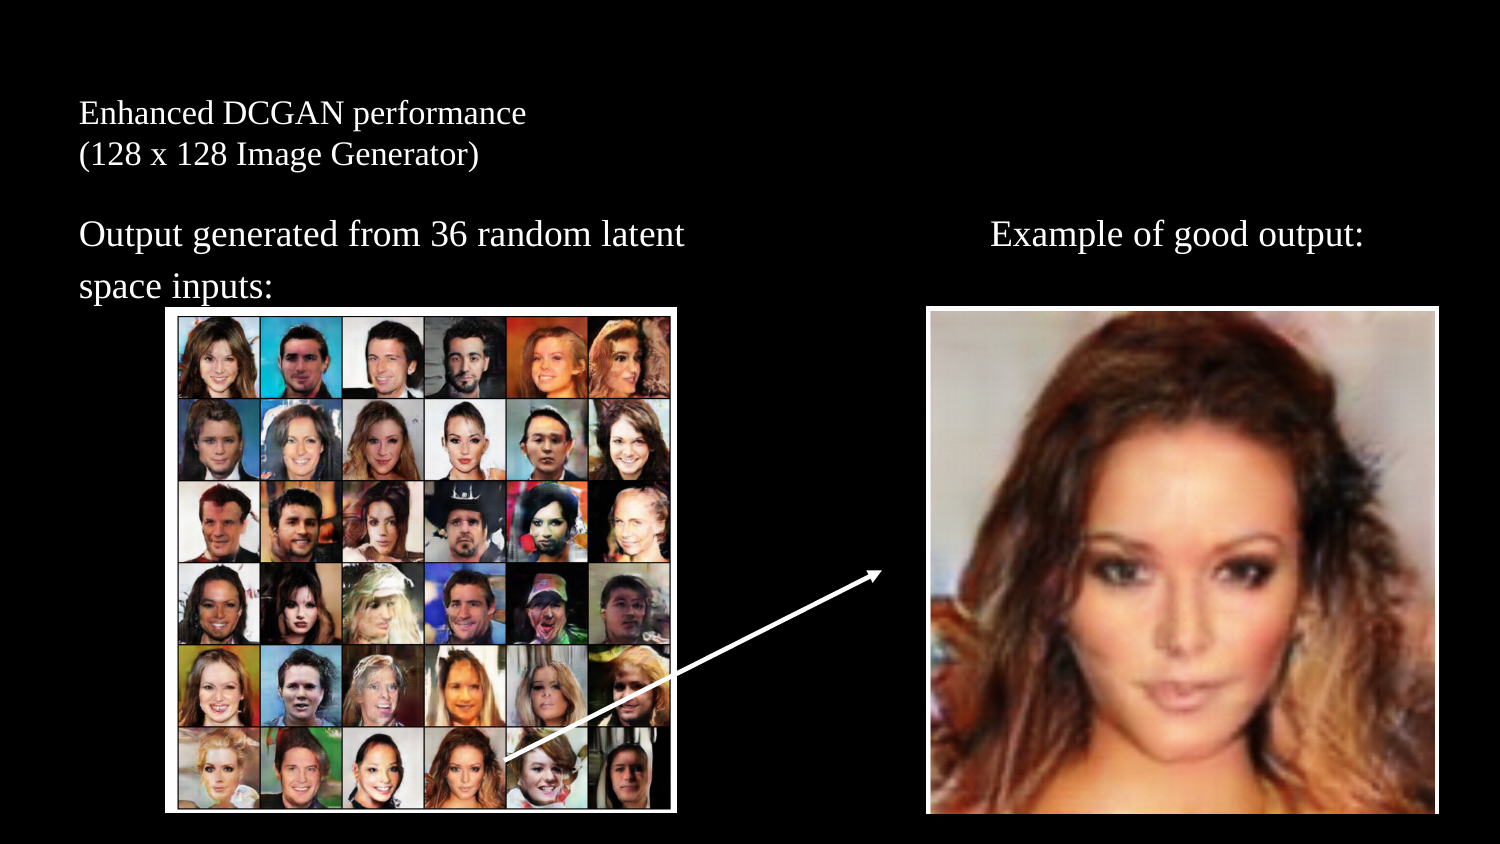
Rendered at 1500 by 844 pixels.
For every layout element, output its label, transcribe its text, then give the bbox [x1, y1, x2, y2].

picture [164, 307, 677, 813]
list Output generated from 36 random latent space inputs: [63, 187, 770, 693]
title Enhanced DCGAN performance (128 x 128 Image Generator) [63, 75, 1437, 188]
list Example of good output: [974, 187, 1390, 305]
picture [926, 306, 1439, 815]
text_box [503, 570, 883, 761]
